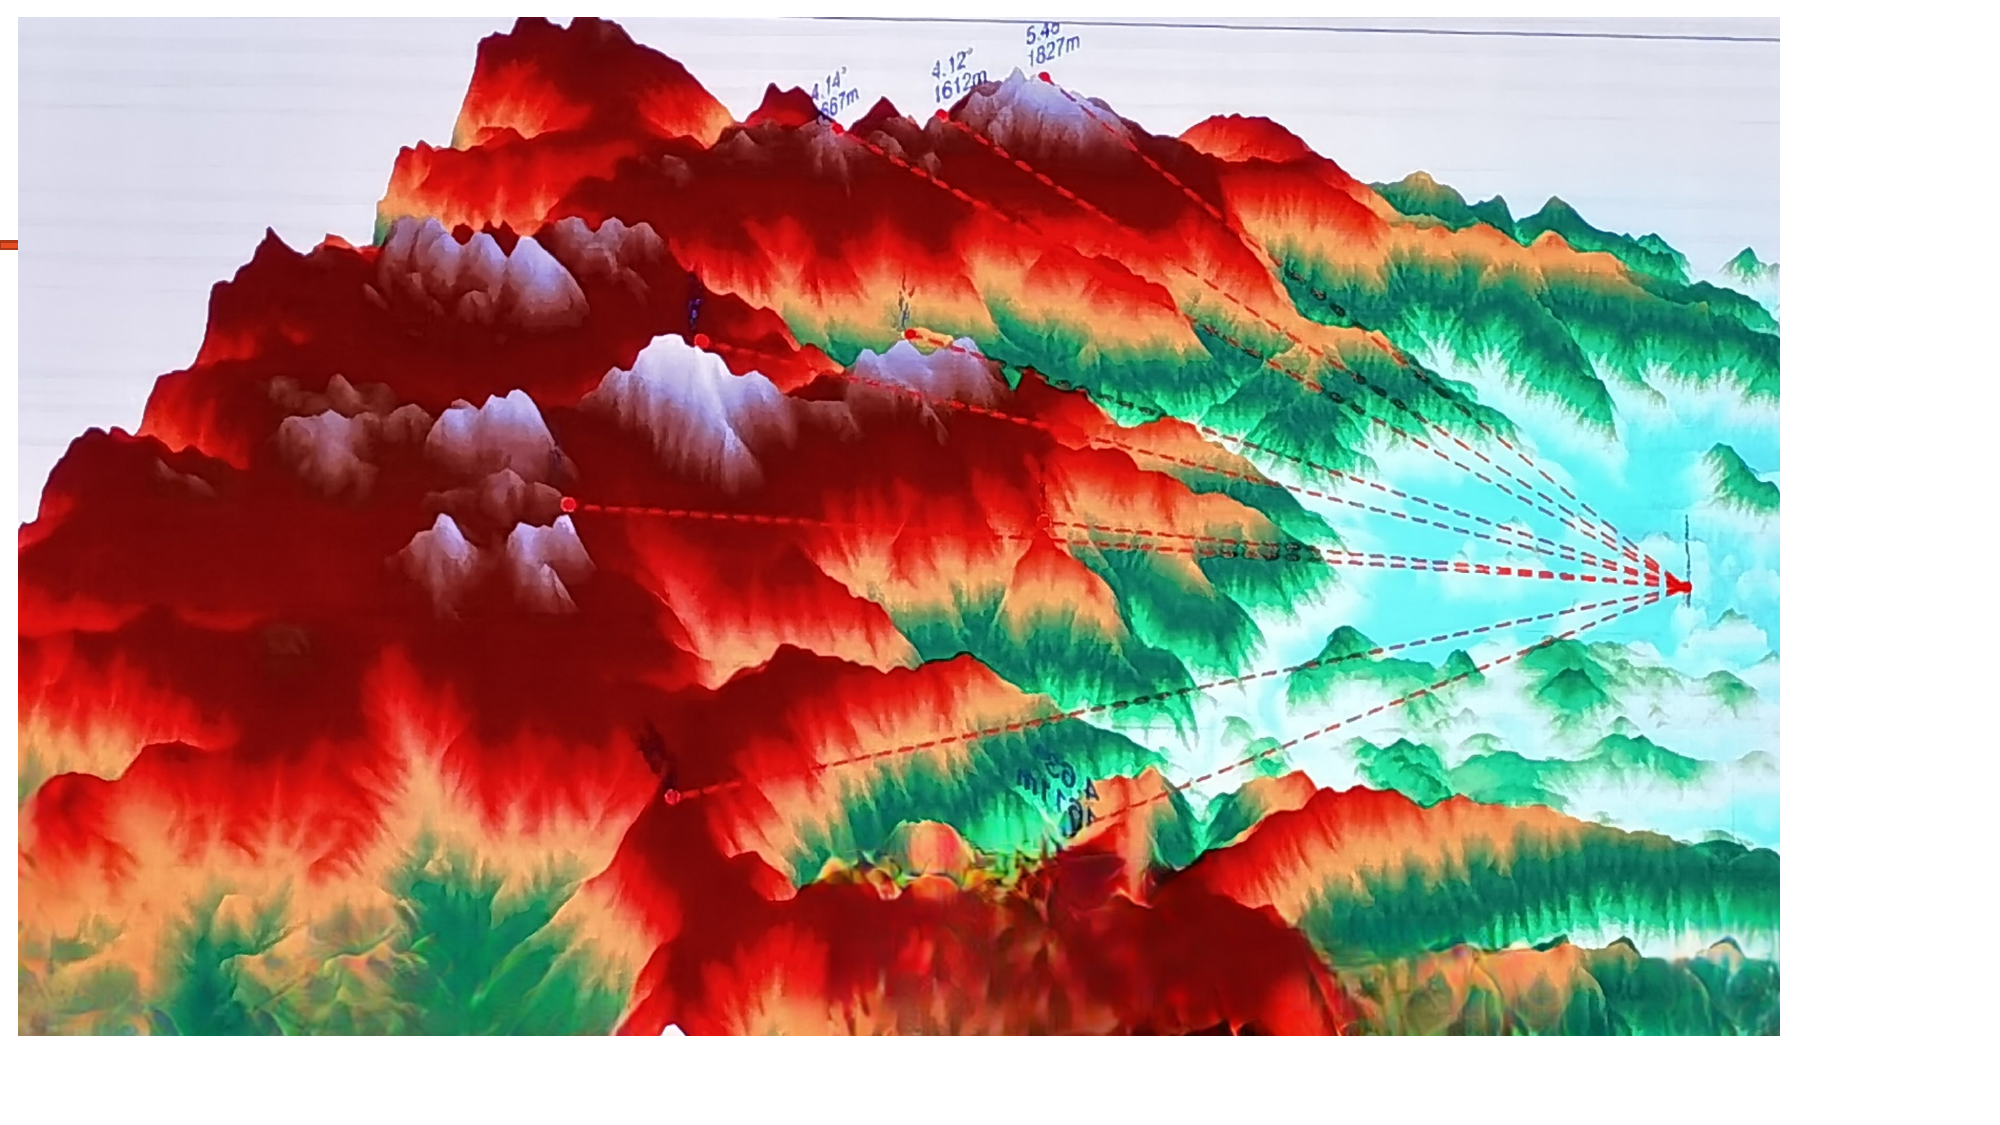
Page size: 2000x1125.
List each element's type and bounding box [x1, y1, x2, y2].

list [18, 17, 1780, 1036]
